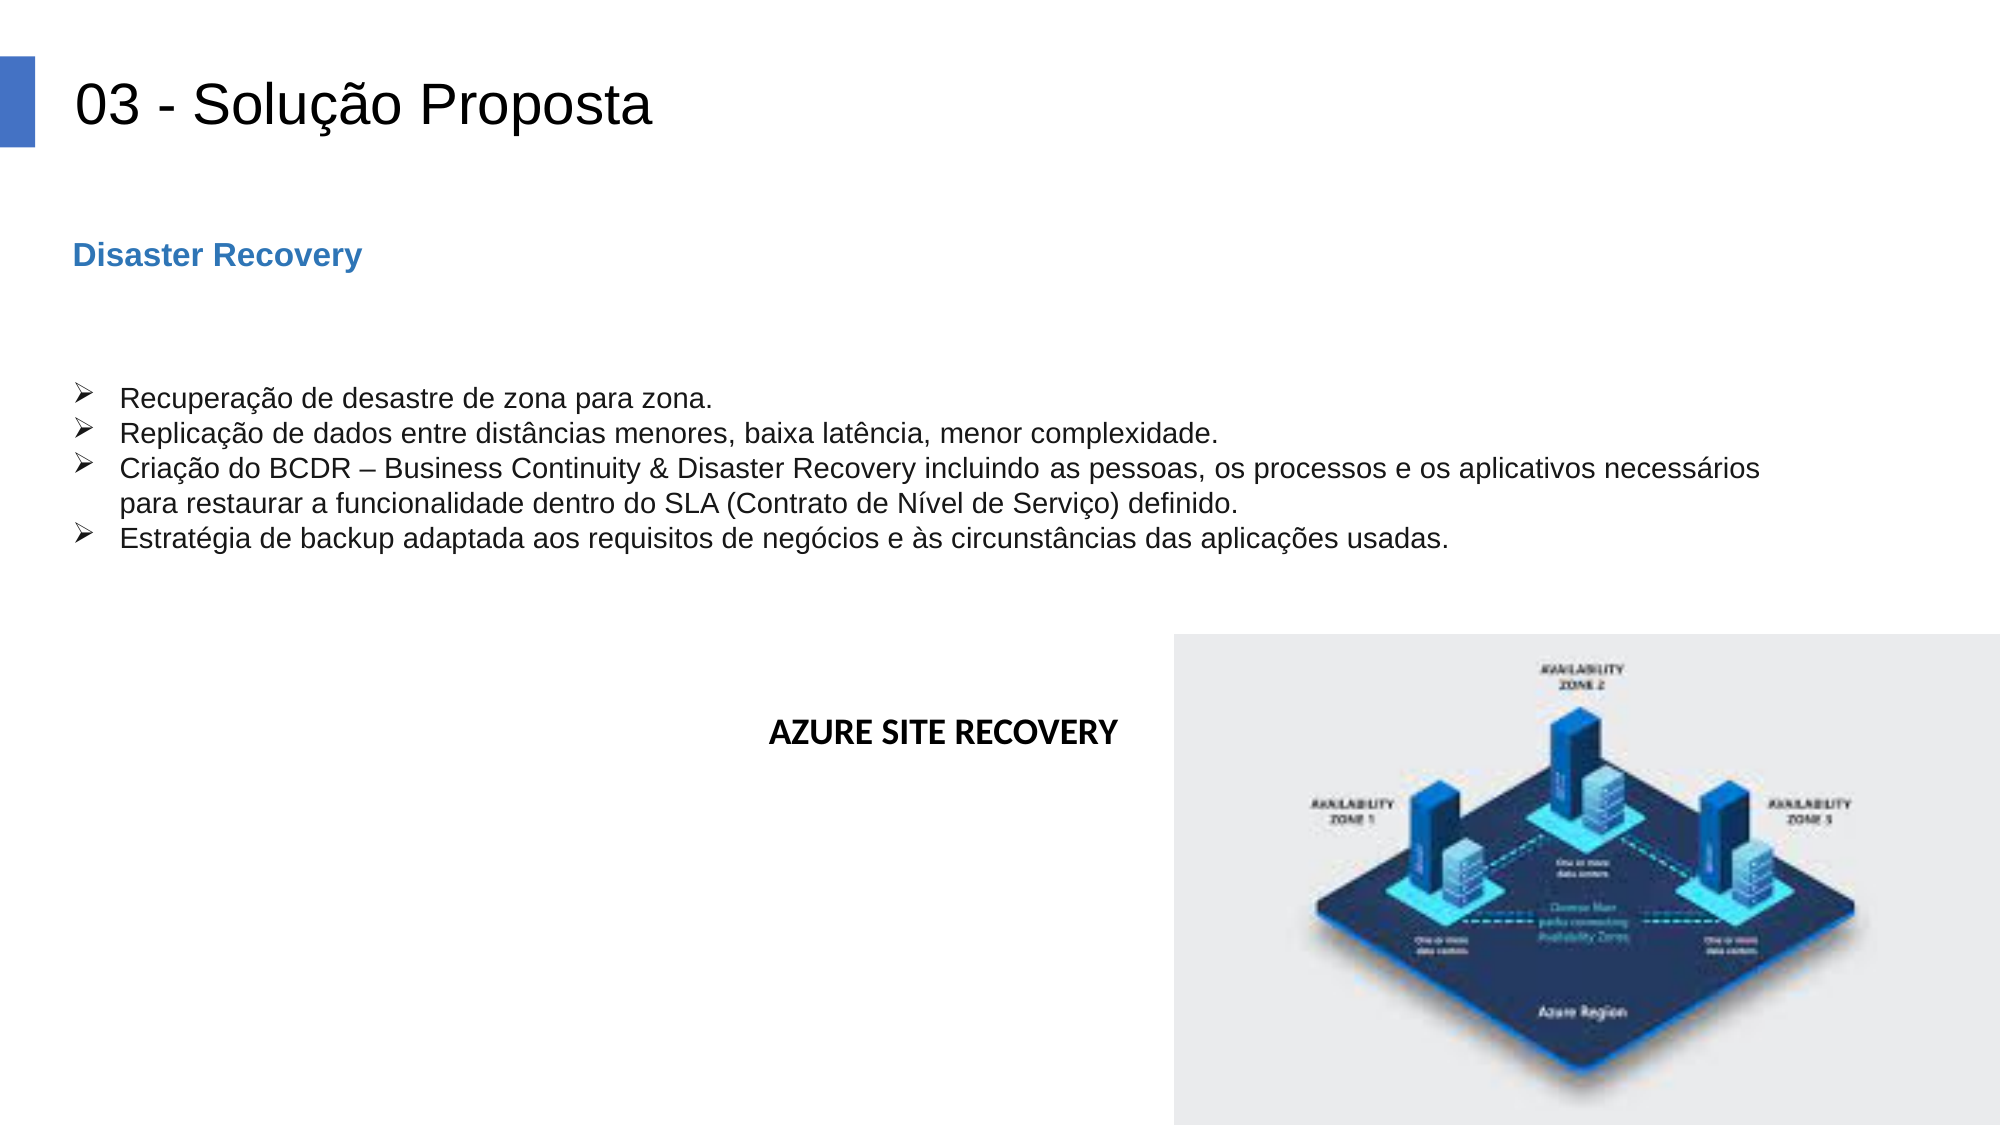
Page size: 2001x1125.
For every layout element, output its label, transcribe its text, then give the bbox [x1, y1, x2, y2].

text_box 03 - Solução Proposta [60, 58, 670, 144]
text_box AZURE SITE RECOVERY [636, 699, 1174, 760]
text_box Recuperação de desastre de zona para zona. Replicação de dados entre distâncias menores, baixa latência, menor complexidade. Criação do BCDR – Business Continuity & Disaster Recovery incluindo as pessoas, os processos e os aplicativos necessários para restaurar a funcionalidade dentro do SLA (Contrato de Nível de Serviço) definido. Estratégia de backup adaptada aos requisitos de negócios e às circunstâncias das aplicações usadas. [57, 371, 1829, 607]
text_box Disaster Recovery [57, 225, 653, 281]
picture [1174, 634, 2000, 1125]
